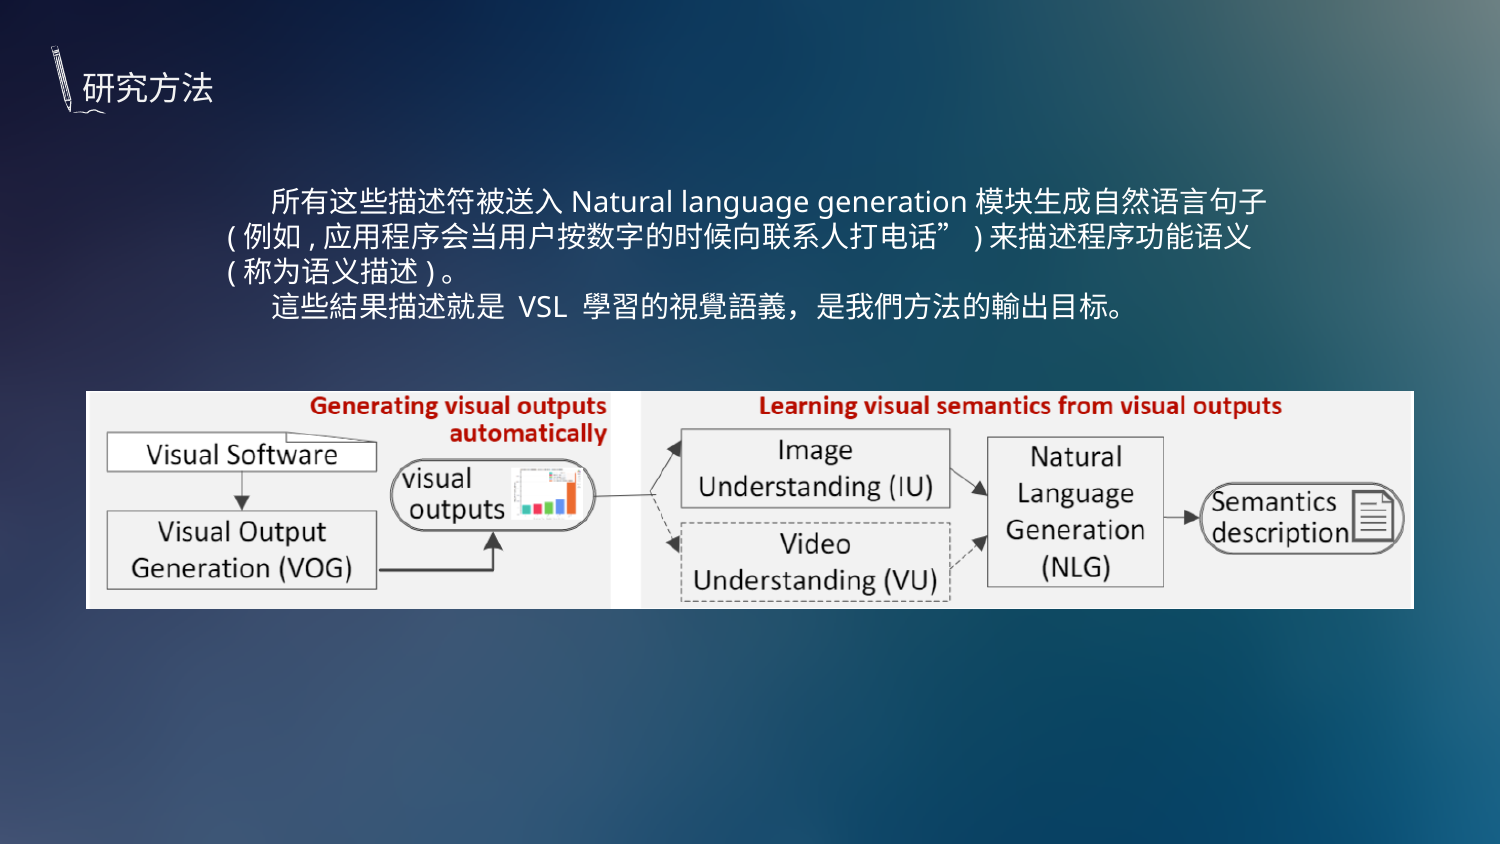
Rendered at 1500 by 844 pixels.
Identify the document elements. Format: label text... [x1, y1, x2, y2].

text_box 研究方法 [67, 59, 357, 115]
text_box 所有这些描述符被送入Natural language generation模块生成自然语言句子(例如,应用程序会当用户按数字的时候向联系人打电话”)来描述程序功能语义(称为语义描述)。 這些結果描述就是 VSL 學習的視覺語義，是我們方法的輸出目标。 [212, 175, 1288, 331]
picture [0, 0, 1500, 844]
